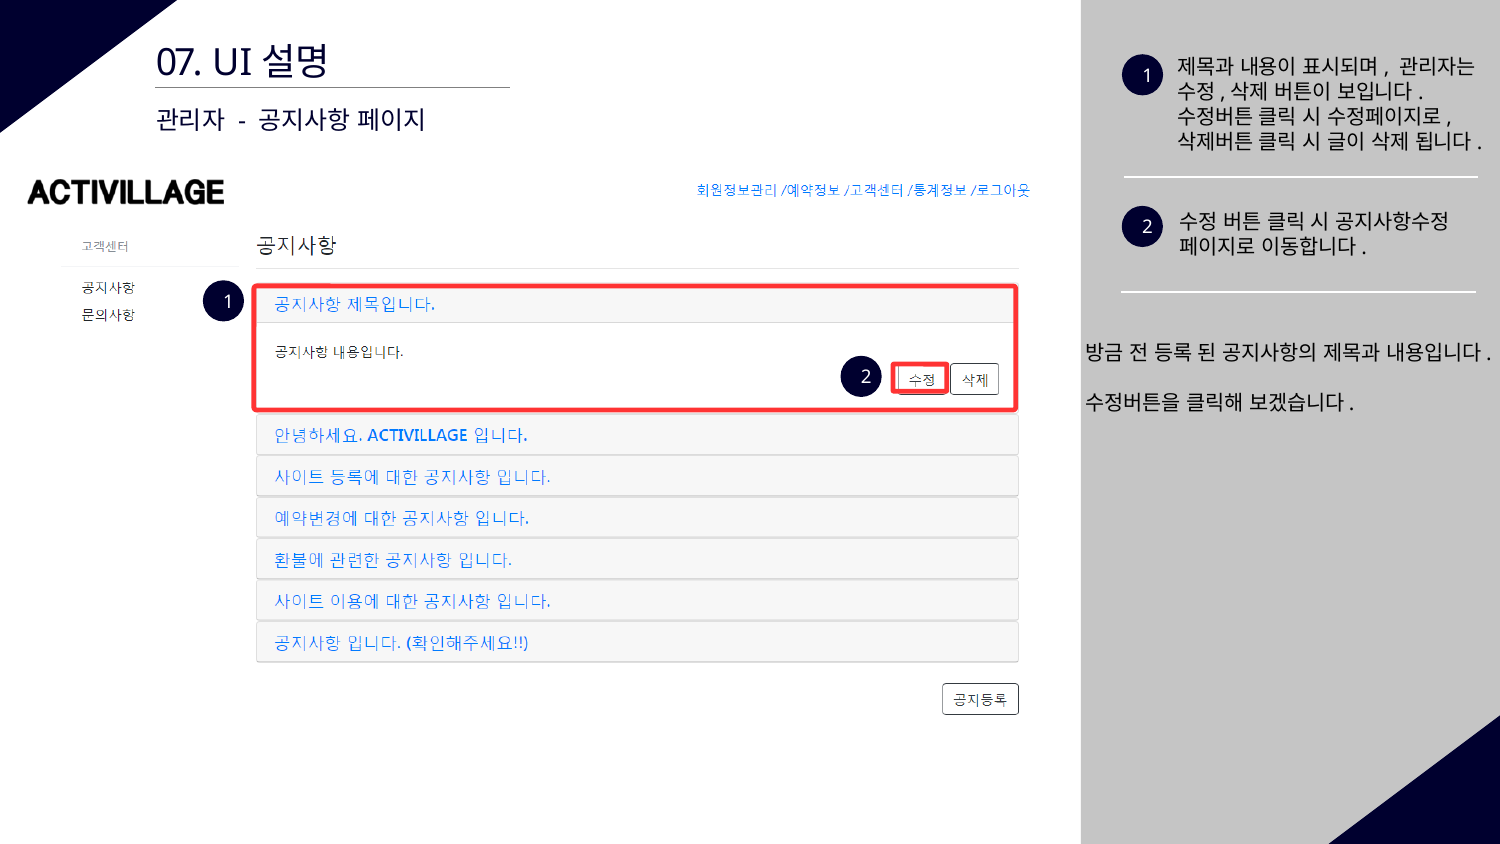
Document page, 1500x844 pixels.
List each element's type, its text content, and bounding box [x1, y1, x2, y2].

text_box UI설명 [218, 30, 346, 87]
text_box 07. [141, 30, 218, 90]
text_box 제목과 내용이 표시되며, 관리자는 수정,삭제 버튼이 보입니다. 수정버튼 클릭 시 수정페이지로, 삭제버튼 클릭 시 글이 삭제 됩니다. [1162, 46, 1500, 162]
text_box 관리자 - 공지사항 페이지 [141, 97, 442, 142]
text_box 2 [1119, 203, 1165, 250]
text_box 수정 버튼 클릭 시 공지사항수정 페이지로 이동합니다. [1164, 201, 1500, 267]
text_box 방금 전 등록 된 공지사항의 제목과 내용입니다. 수정버튼을 클릭해 보겠습니다. [1070, 331, 1500, 422]
picture [16, 155, 1065, 741]
text_box 1 [1119, 52, 1166, 98]
